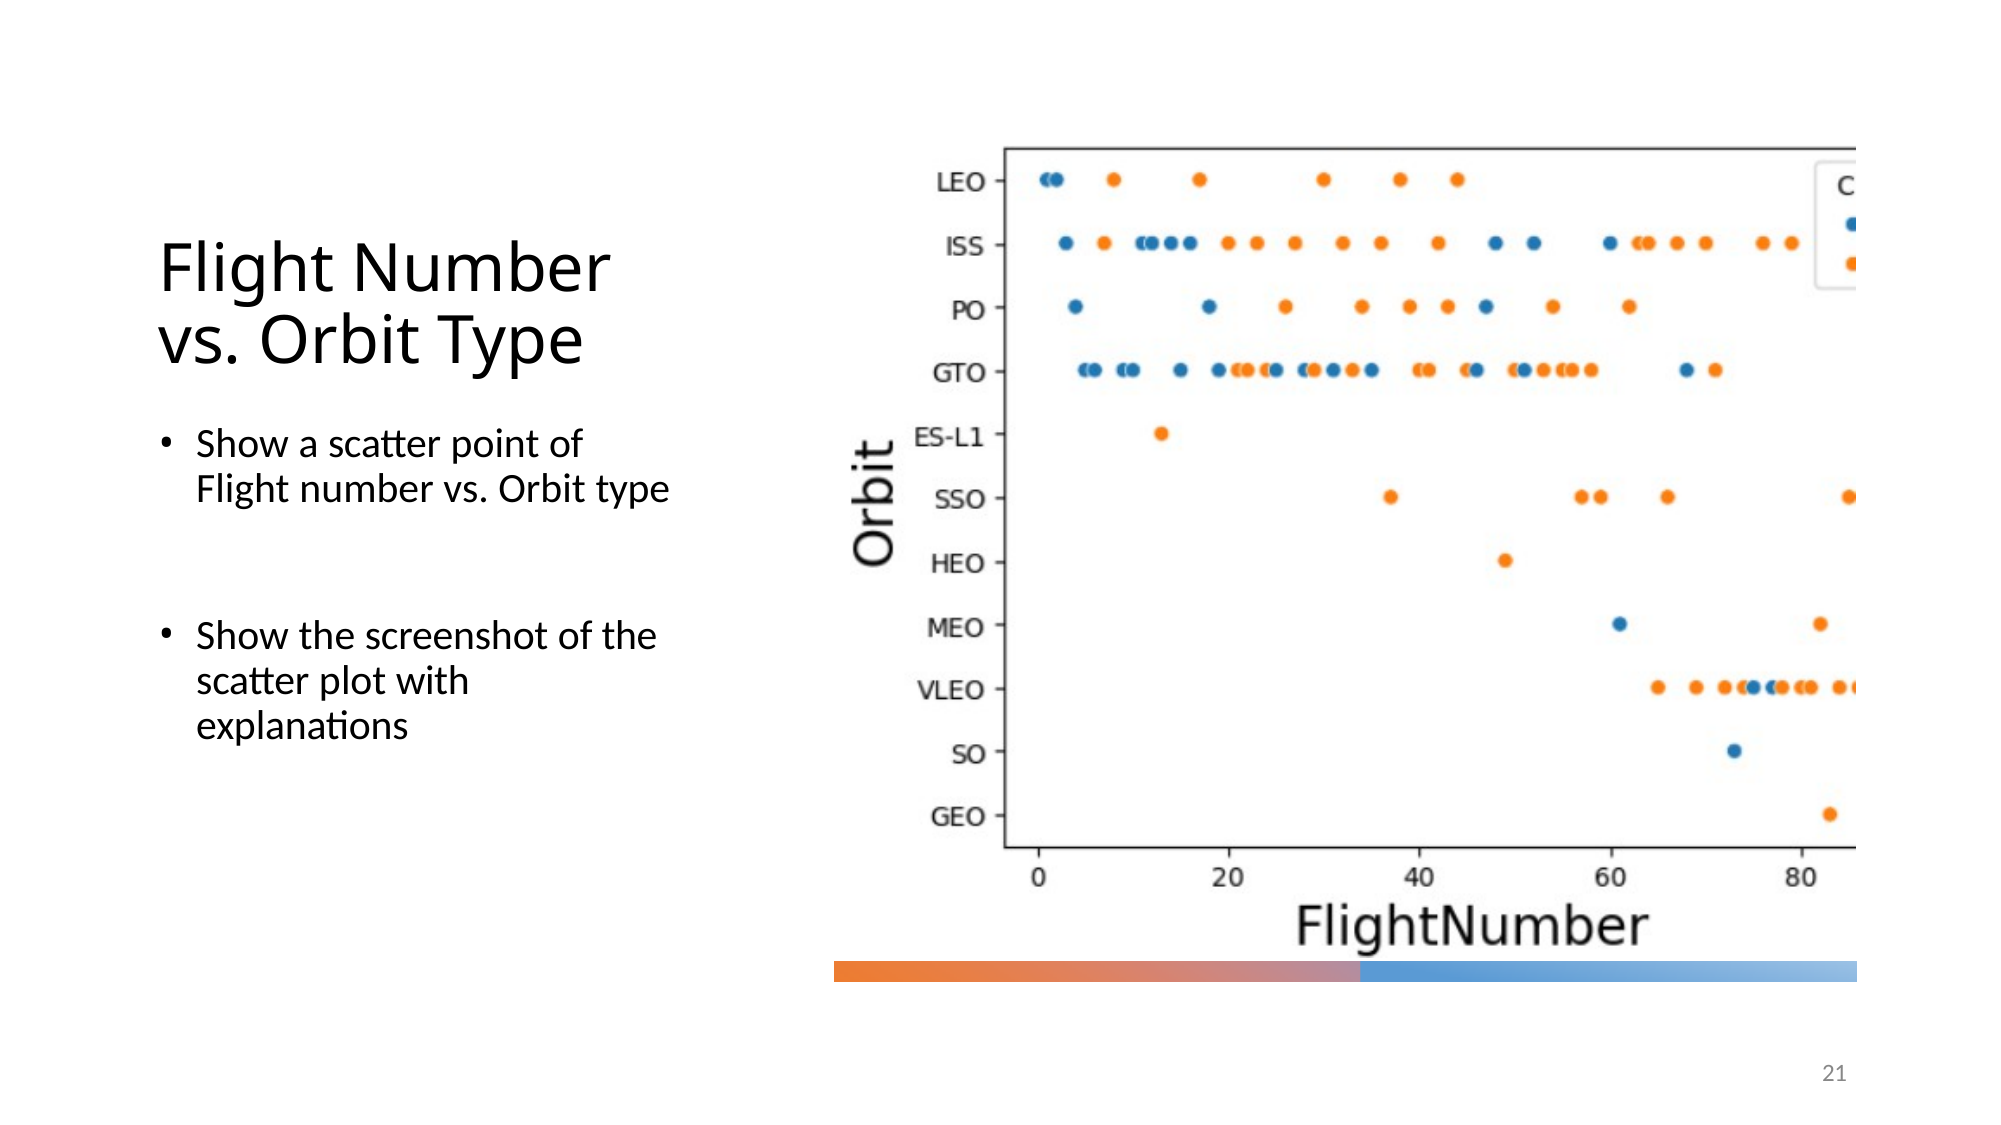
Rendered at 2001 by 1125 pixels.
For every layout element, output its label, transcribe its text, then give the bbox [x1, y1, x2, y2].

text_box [834, 145, 1857, 982]
title Flight Number vs. Orbit Type [156, 220, 631, 413]
slide_number 21 [1815, 1060, 1856, 1125]
text_box Show a scatter point of Flight number vs. Orbit type Show the screenshot of the scatter plot with explanations [156, 413, 673, 748]
